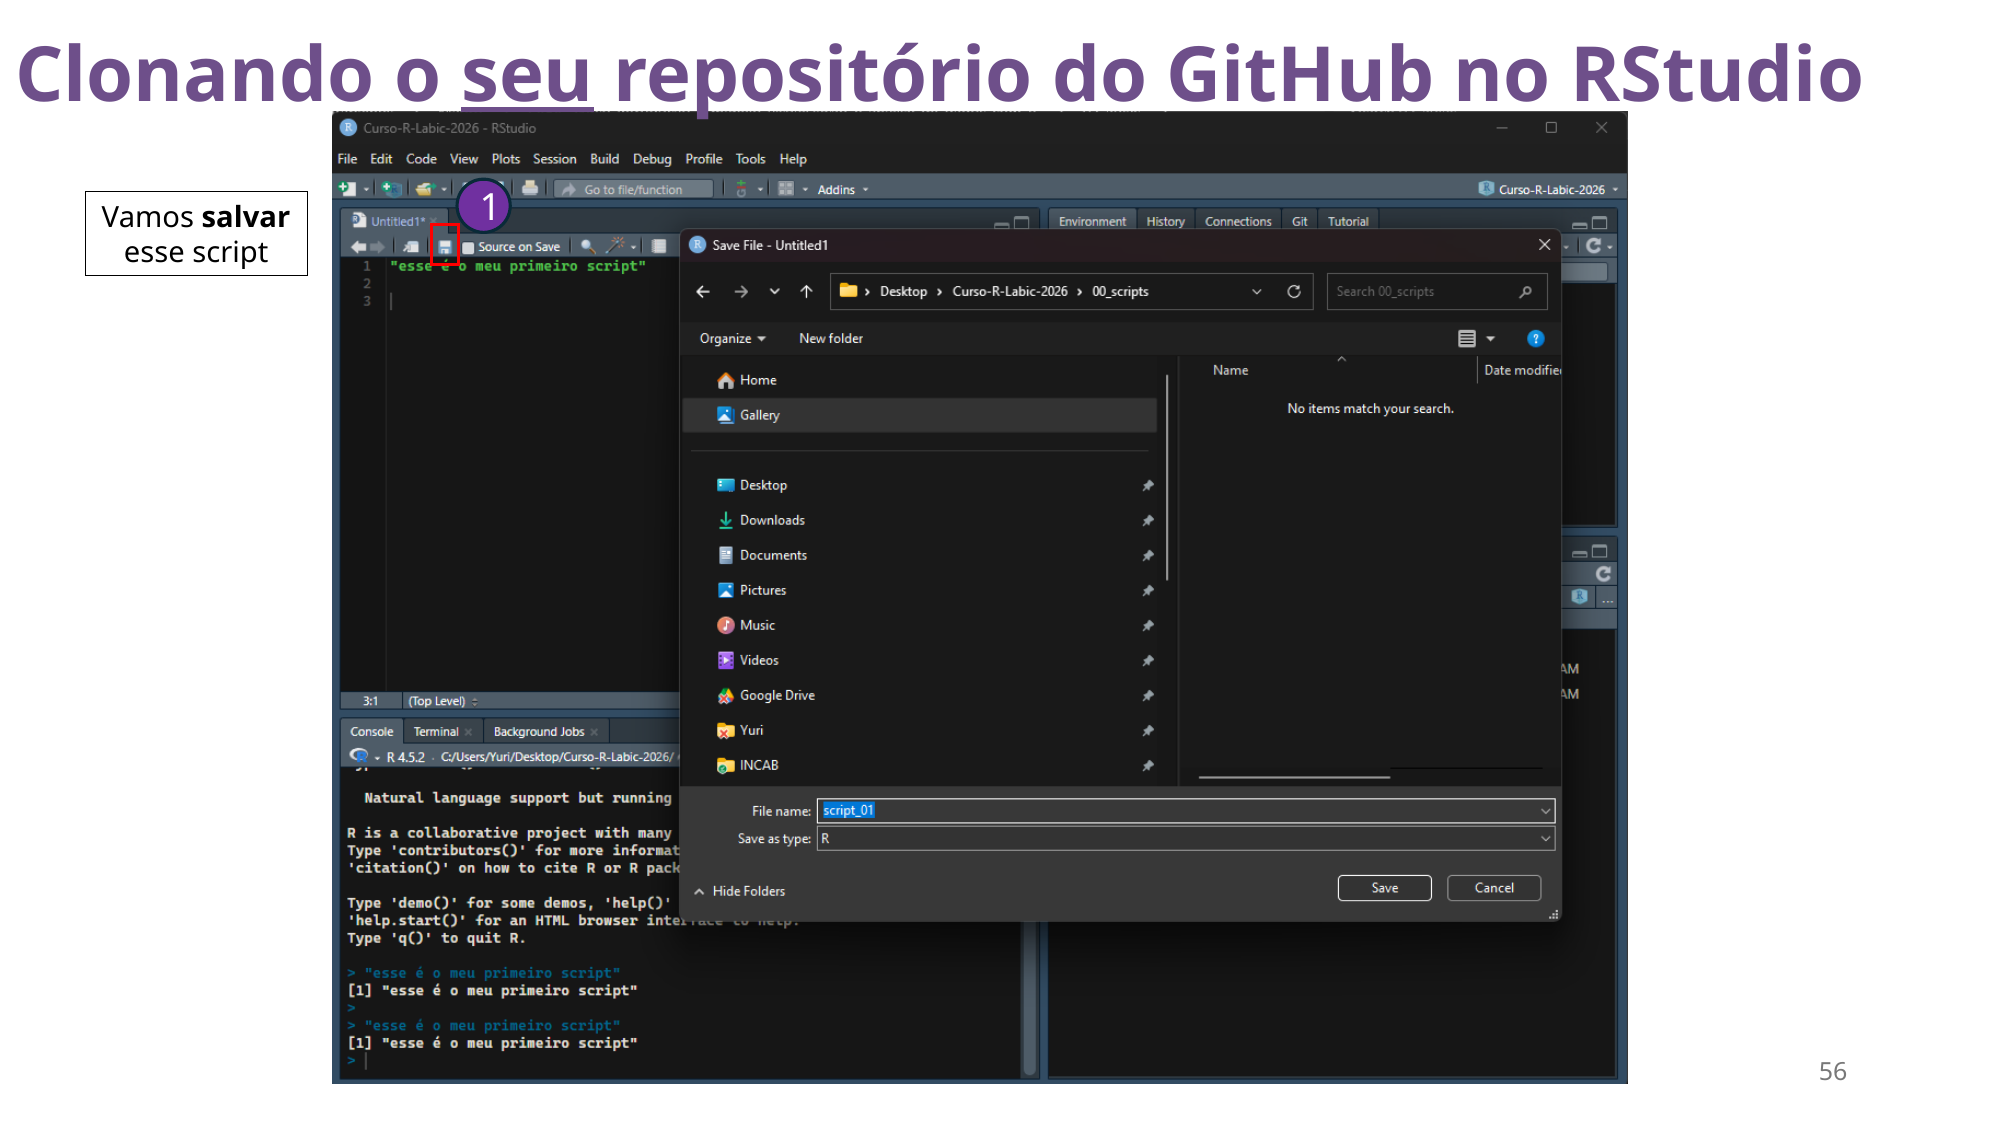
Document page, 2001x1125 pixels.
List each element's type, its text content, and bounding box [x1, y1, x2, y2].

slide_number 56 [1412, 1042, 1863, 1103]
text_box Clonando o seu repositório do GitHub no RStudio [0, 0, 1960, 153]
picture [331, 111, 1628, 1085]
text_box Vamos salvar esse script [85, 191, 308, 276]
